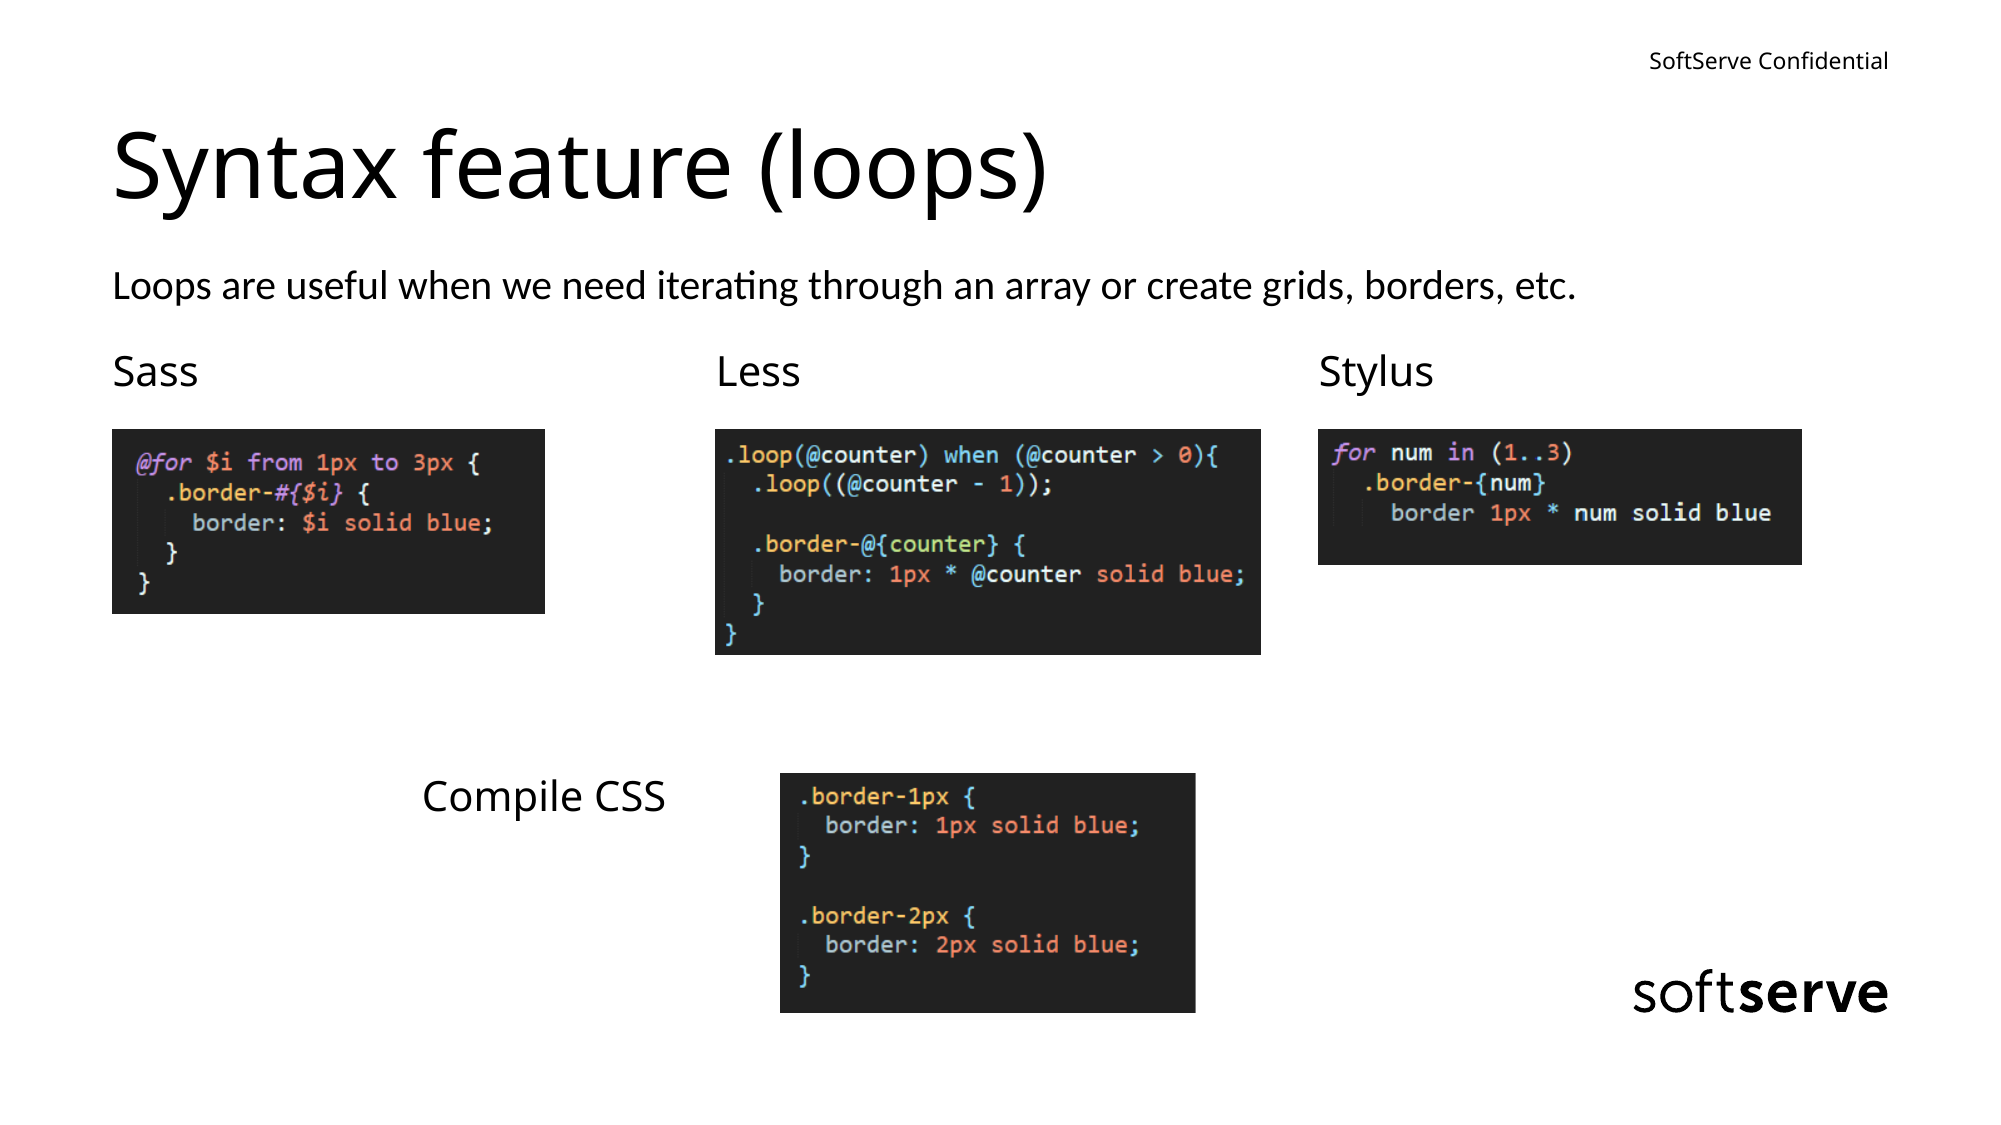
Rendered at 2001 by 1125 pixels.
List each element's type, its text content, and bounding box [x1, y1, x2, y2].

picture [112, 429, 545, 614]
picture [715, 429, 1261, 655]
title Syntax feature (loops) Loops are useful when we need iterating through an array or create grids, borders, etc. [112, 112, 1888, 225]
list Sass Compile CSS [112, 337, 682, 900]
list Stylus [1318, 337, 1888, 900]
list Less [715, 337, 1285, 900]
picture [780, 773, 1197, 1013]
picture [1318, 429, 1802, 565]
